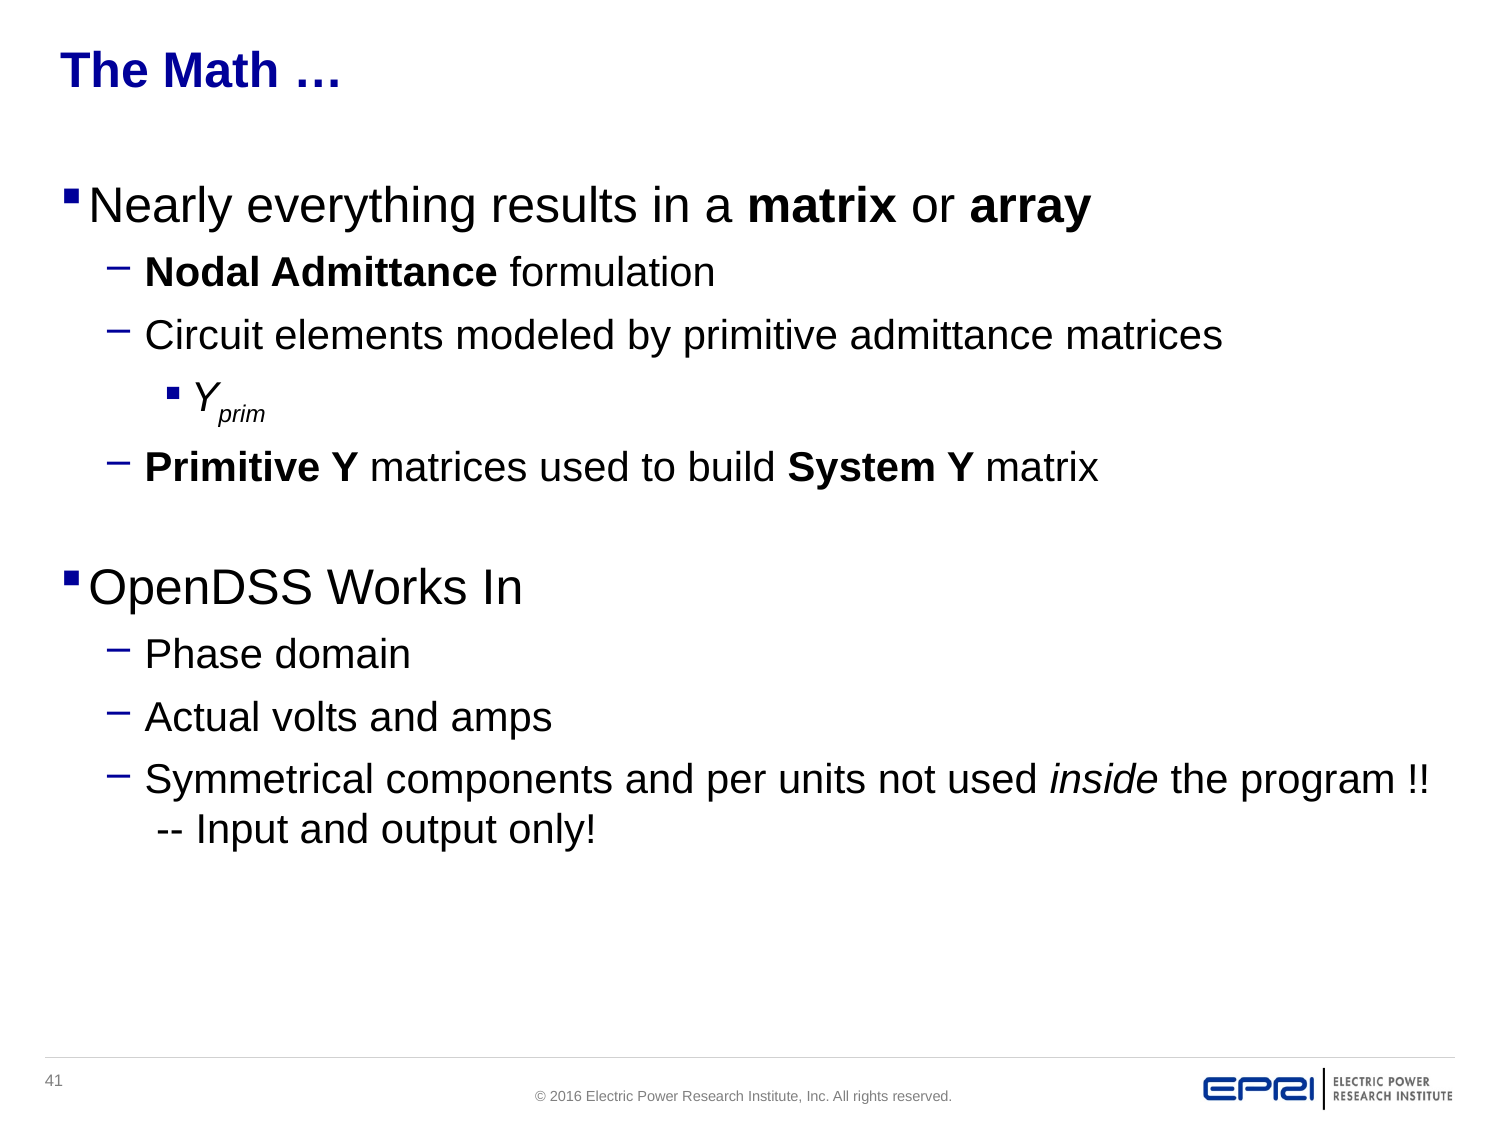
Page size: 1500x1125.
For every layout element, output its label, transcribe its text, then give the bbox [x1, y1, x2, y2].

list Nearly everything results in a matrix or array Nodal Admittance formulation Circuit elements modeled by primitive admittance matrices Yprim Primitive Y matrices used to build System Y matrix OpenDSS Works In Phase domain Actual volts and amps Symmetrical components and per units not used inside the program !! -- Input and output only! [44, 164, 1456, 1051]
picture [1200, 1064, 1455, 1113]
title The Math … [44, 29, 1456, 151]
